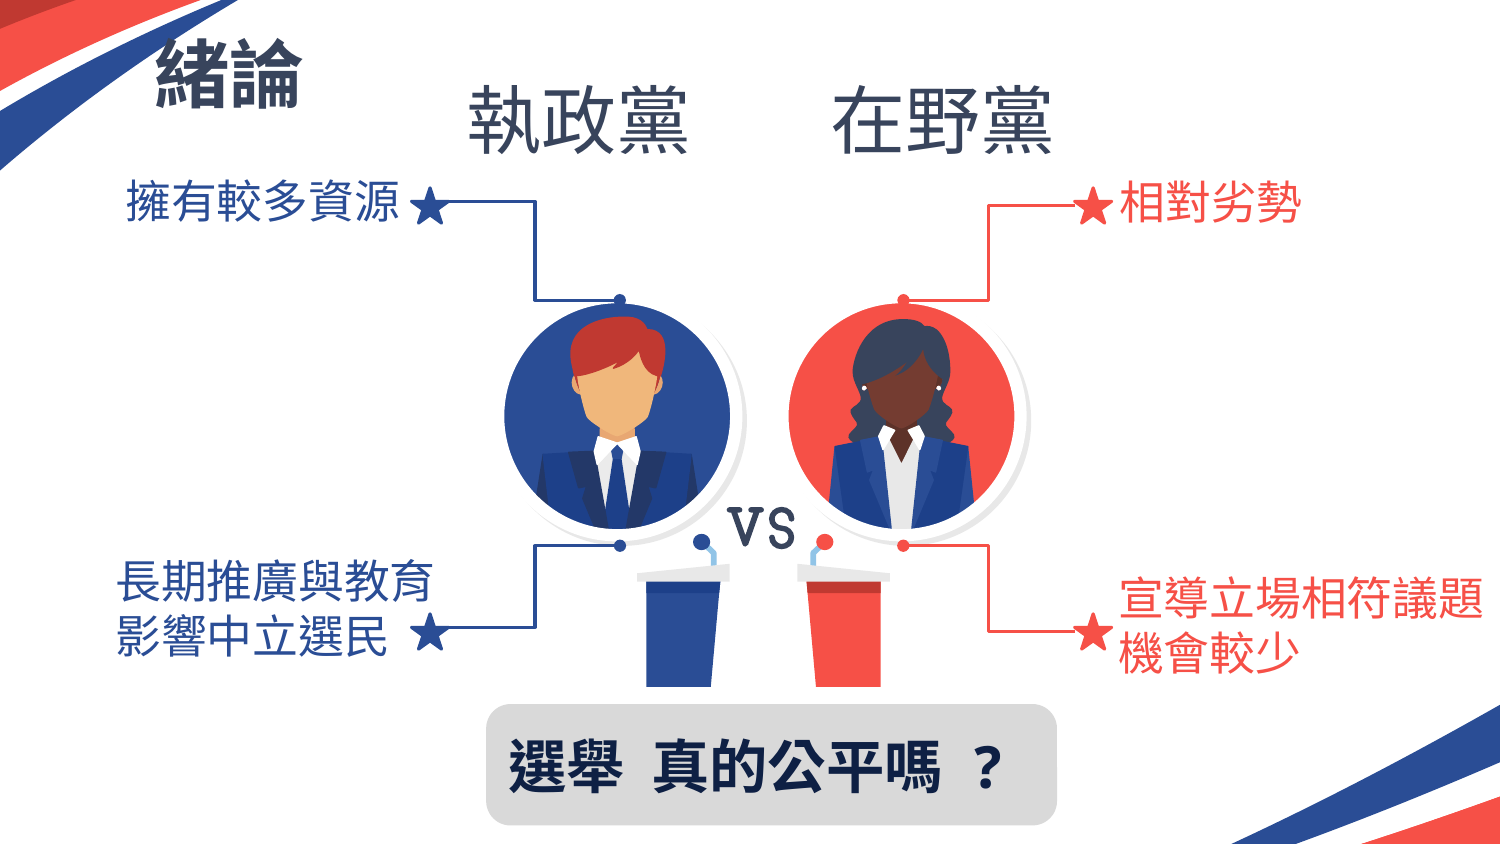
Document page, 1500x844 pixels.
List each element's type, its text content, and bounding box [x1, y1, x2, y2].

text_box 宣導立場相符議題機會較少 [1118, 594, 1494, 655]
text_box 相對劣勢 [1119, 171, 1361, 232]
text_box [903, 545, 1075, 628]
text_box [903, 200, 1075, 301]
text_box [776, 290, 1032, 547]
text_box 擁有較多資源 [118, 170, 400, 231]
text_box 在野黨 [729, 71, 1157, 166]
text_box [636, 506, 890, 688]
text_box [448, 200, 621, 301]
text_box 緒論 [75, 25, 385, 120]
text_box [411, 613, 444, 650]
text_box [448, 545, 621, 628]
text_box 長期推廣與教育 影響中立選民 [115, 577, 443, 639]
title 執政黨 [329, 72, 729, 166]
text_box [491, 290, 748, 547]
text_box 長期推廣與教育 影響中立選民 [438, 631, 478, 639]
text_box 選舉 真的公平嗎 ? [486, 704, 1058, 826]
text_box [411, 187, 446, 224]
text_box [1078, 187, 1112, 224]
text_box [1079, 613, 1112, 650]
